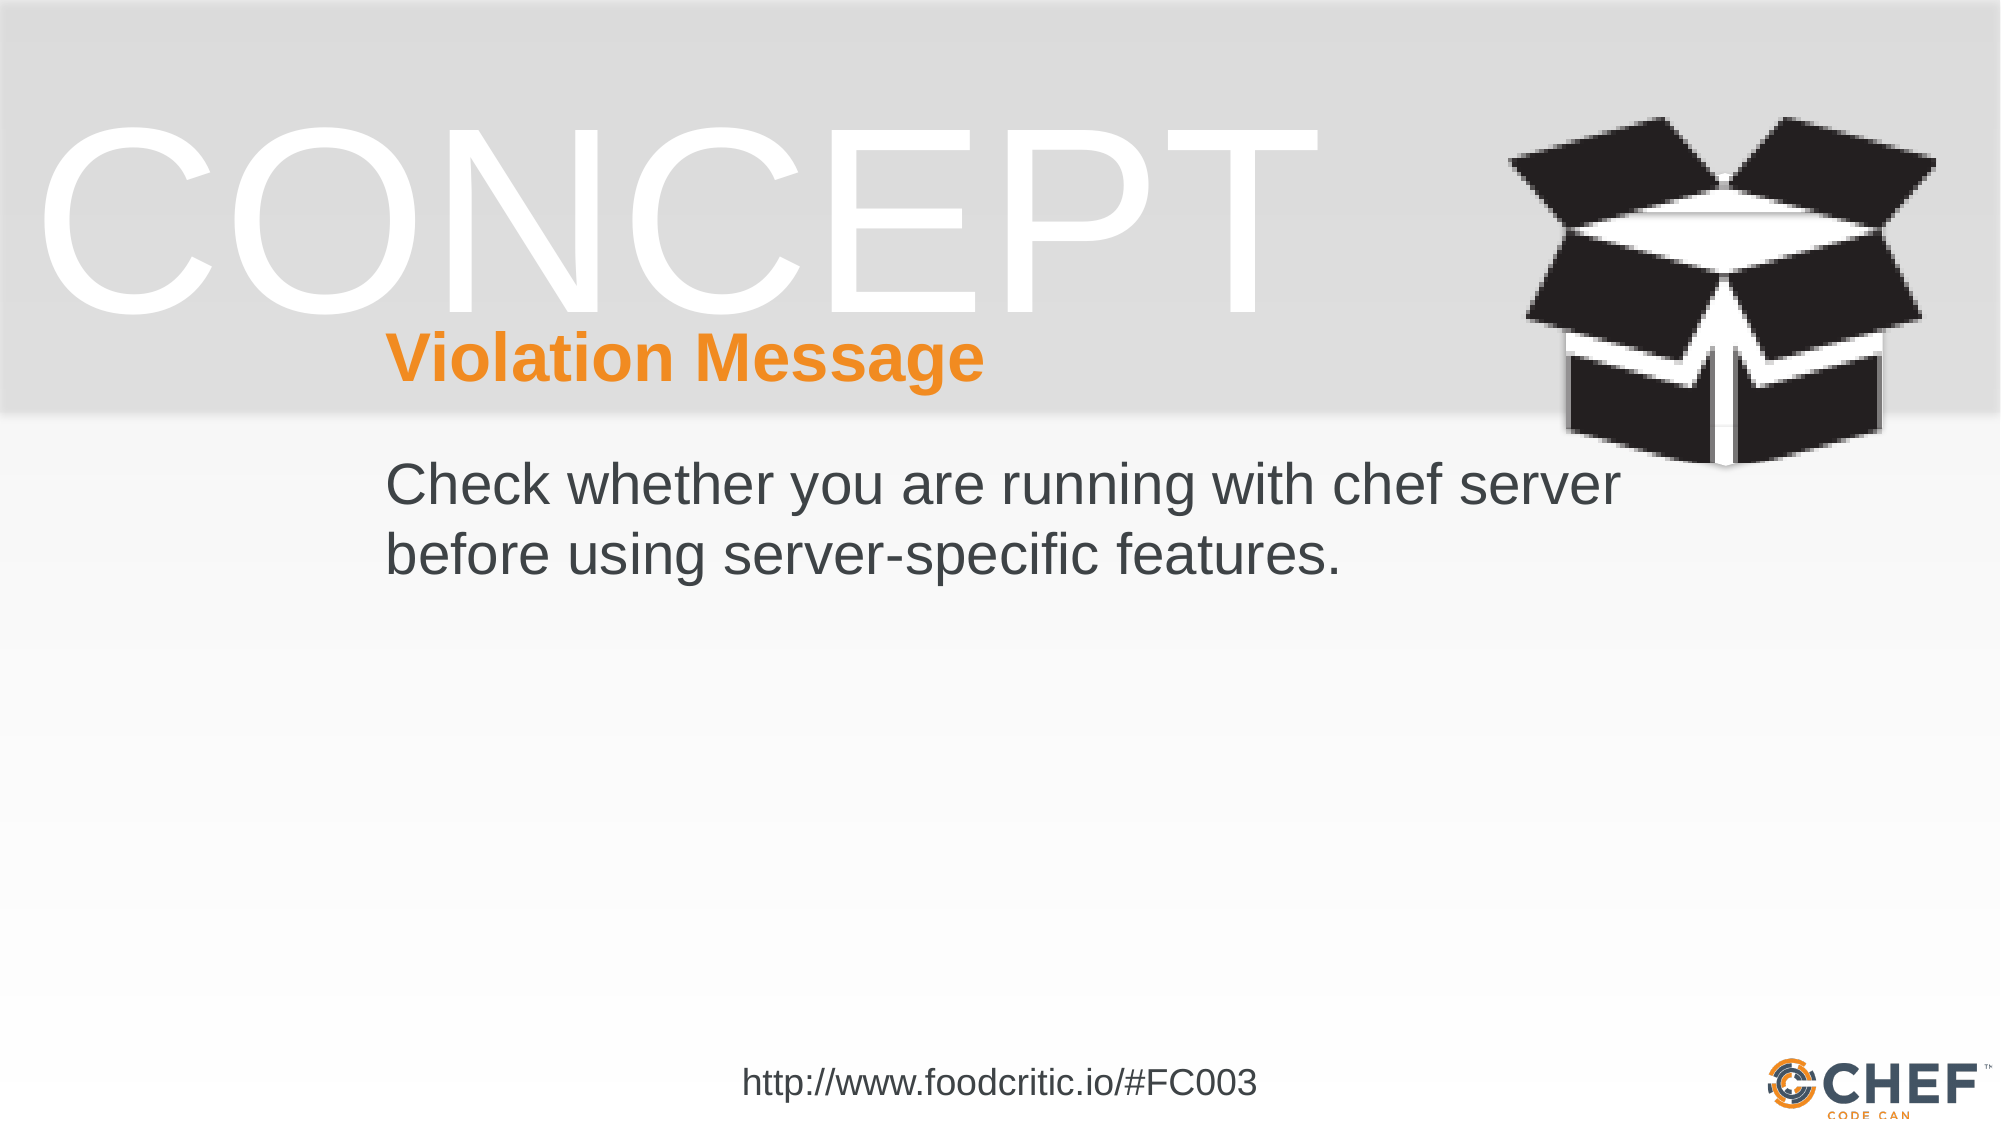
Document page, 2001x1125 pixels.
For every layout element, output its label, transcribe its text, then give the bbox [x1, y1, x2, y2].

list http://www.foodcritic.io/#FC003 [451, 1048, 1549, 1113]
title Violation Message [370, 307, 1721, 412]
subtitle Check whether you are running with chef server before using server-specific features. [370, 431, 1721, 844]
